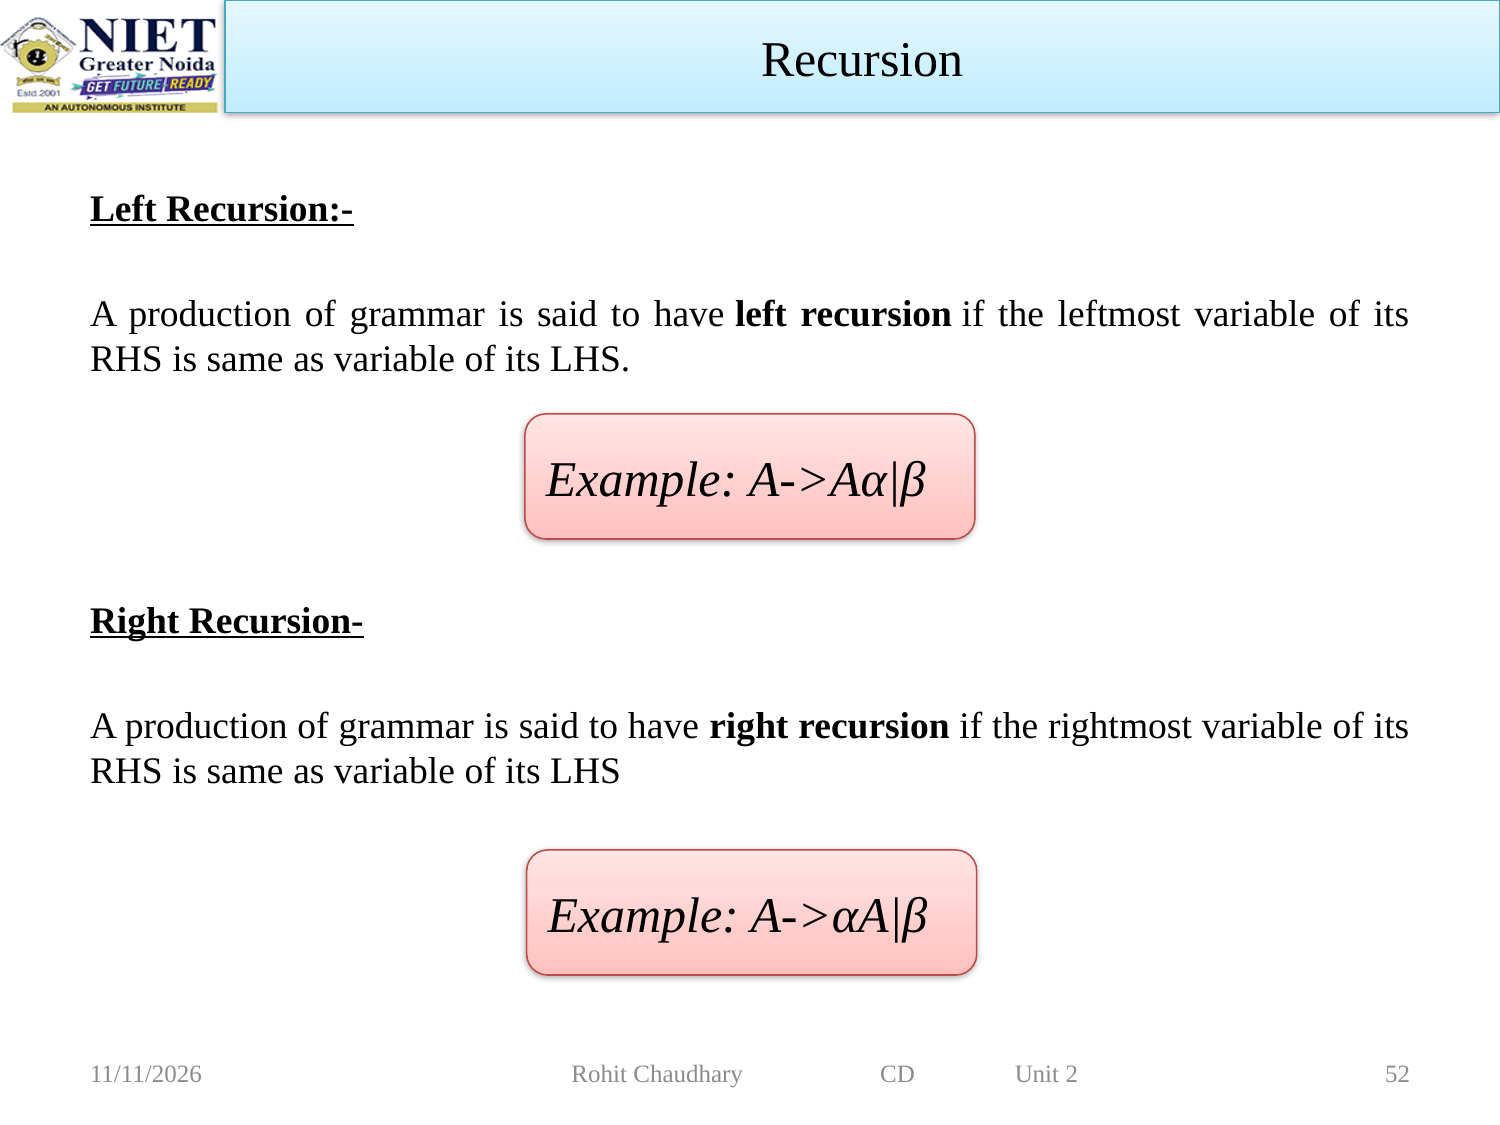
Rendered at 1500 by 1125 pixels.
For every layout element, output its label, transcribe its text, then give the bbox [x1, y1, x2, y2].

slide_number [75, 1042, 425, 1103]
slide_number 52 [1074, 1042, 1425, 1103]
picture [0, 16, 218, 113]
text_box Example: A->Aα|β [524, 413, 976, 540]
list Left Recursion:- A production of grammar is said to have left recursion if the leftmost variable of its RHS is same as variable of its LHS. Right Recursion- A production of grammar is said to have right recursion if the rightmost variable of its RHS is same as variable of its LHS [75, 124, 1425, 954]
text_box Example: A->αA|β [525, 849, 978, 976]
text_box Recursion [224, 0, 1500, 113]
footer Rohit Chaudhary CD Unit 2 [512, 1042, 1074, 1103]
